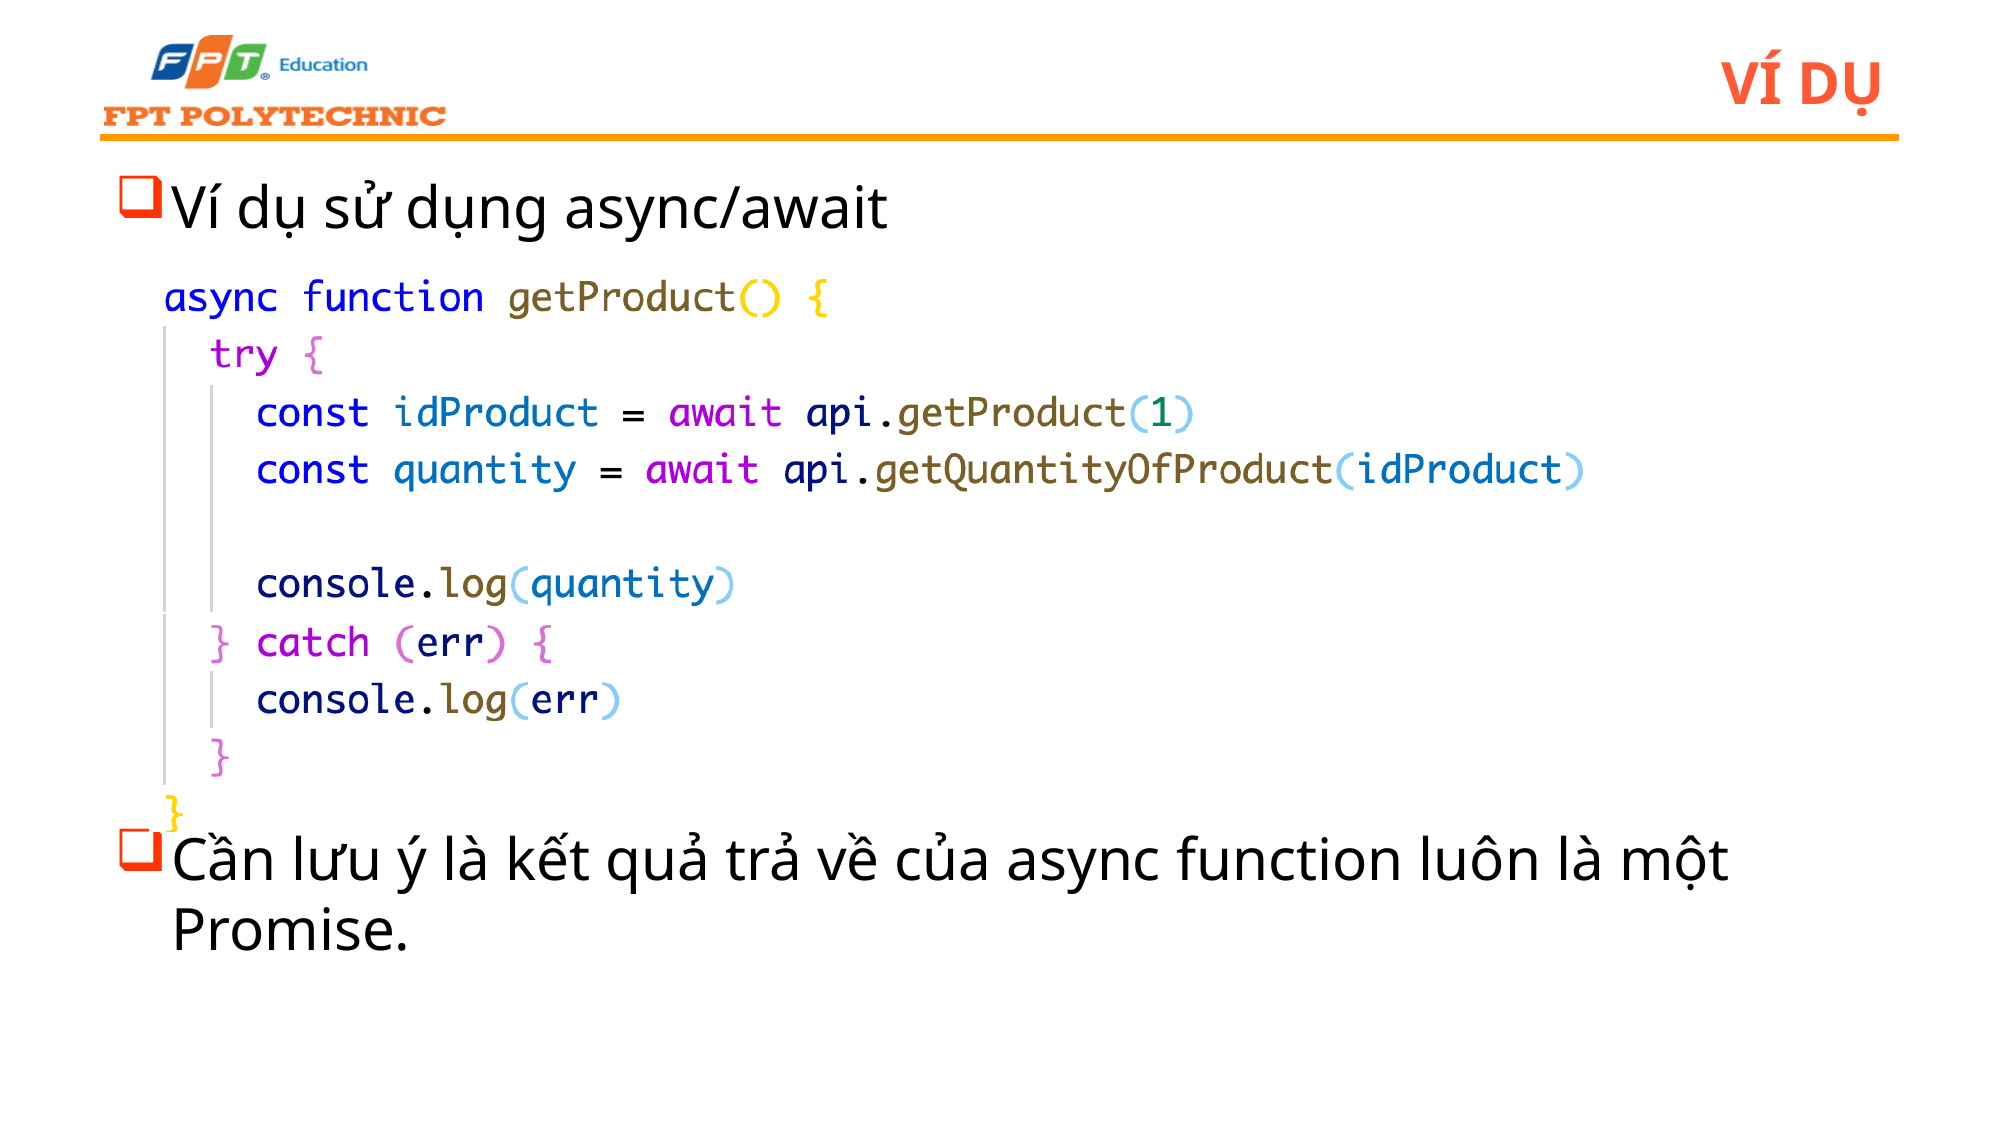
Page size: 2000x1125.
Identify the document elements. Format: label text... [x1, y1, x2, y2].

picture [149, 274, 1624, 833]
title Ví dụ [449, 45, 1900, 126]
list Ví dụ sử dụng async/await Cần lưu ý là kết quả trả về của async function luôn là một Promise. [99, 162, 1900, 1005]
picture [104, 35, 450, 126]
